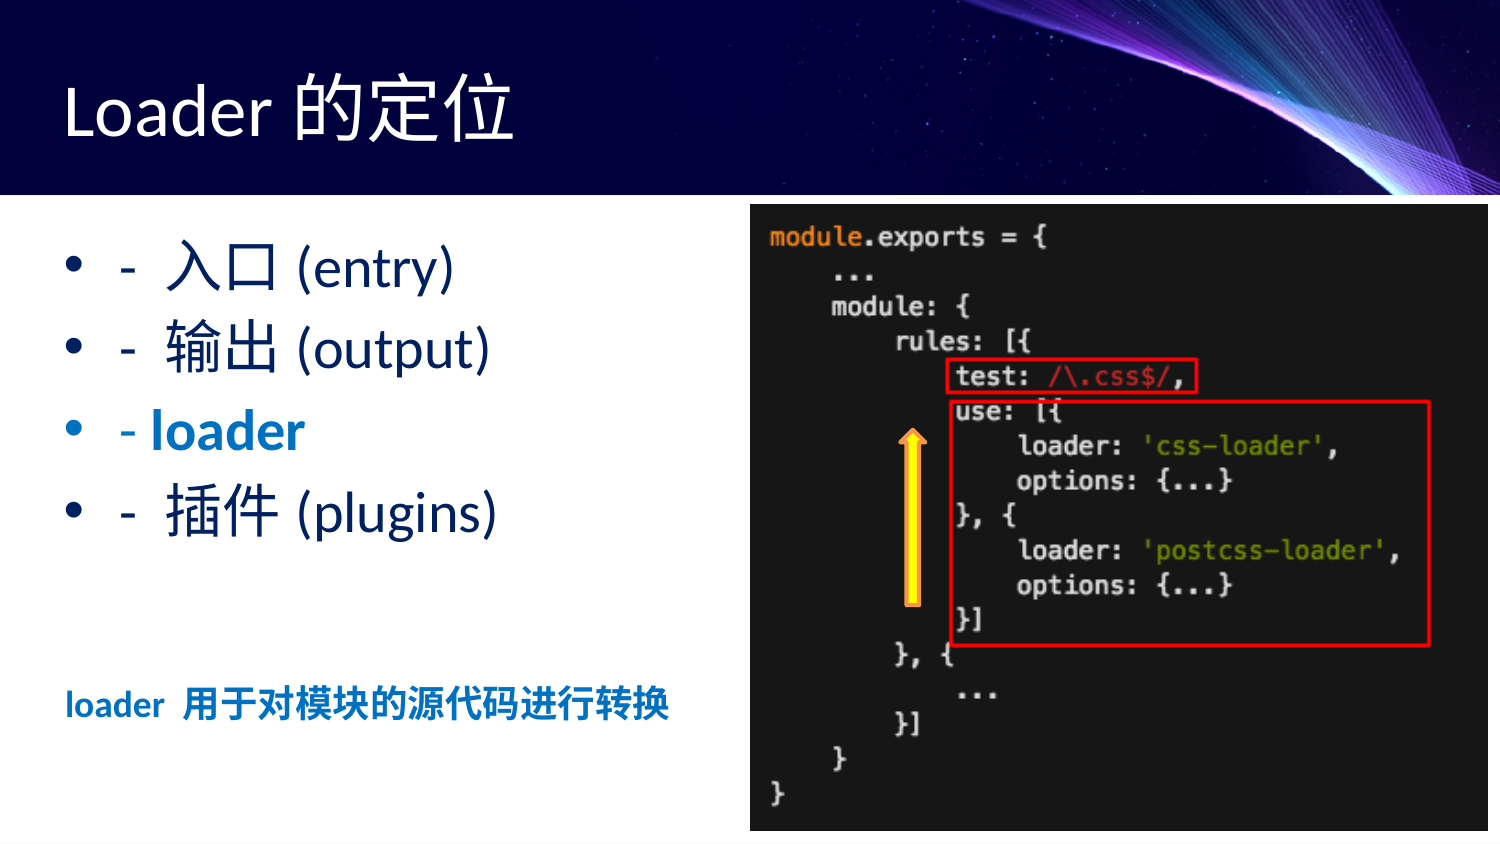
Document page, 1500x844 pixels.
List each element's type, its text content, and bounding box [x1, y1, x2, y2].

list - 入口(entry) - 输出(output) - loader - 插件(plugins) [48, 221, 744, 773]
picture [0, 0, 1500, 844]
text_box loader 用于对模块的源代码进行转换 [50, 672, 686, 733]
title Loader的定位 [48, 46, 1402, 168]
